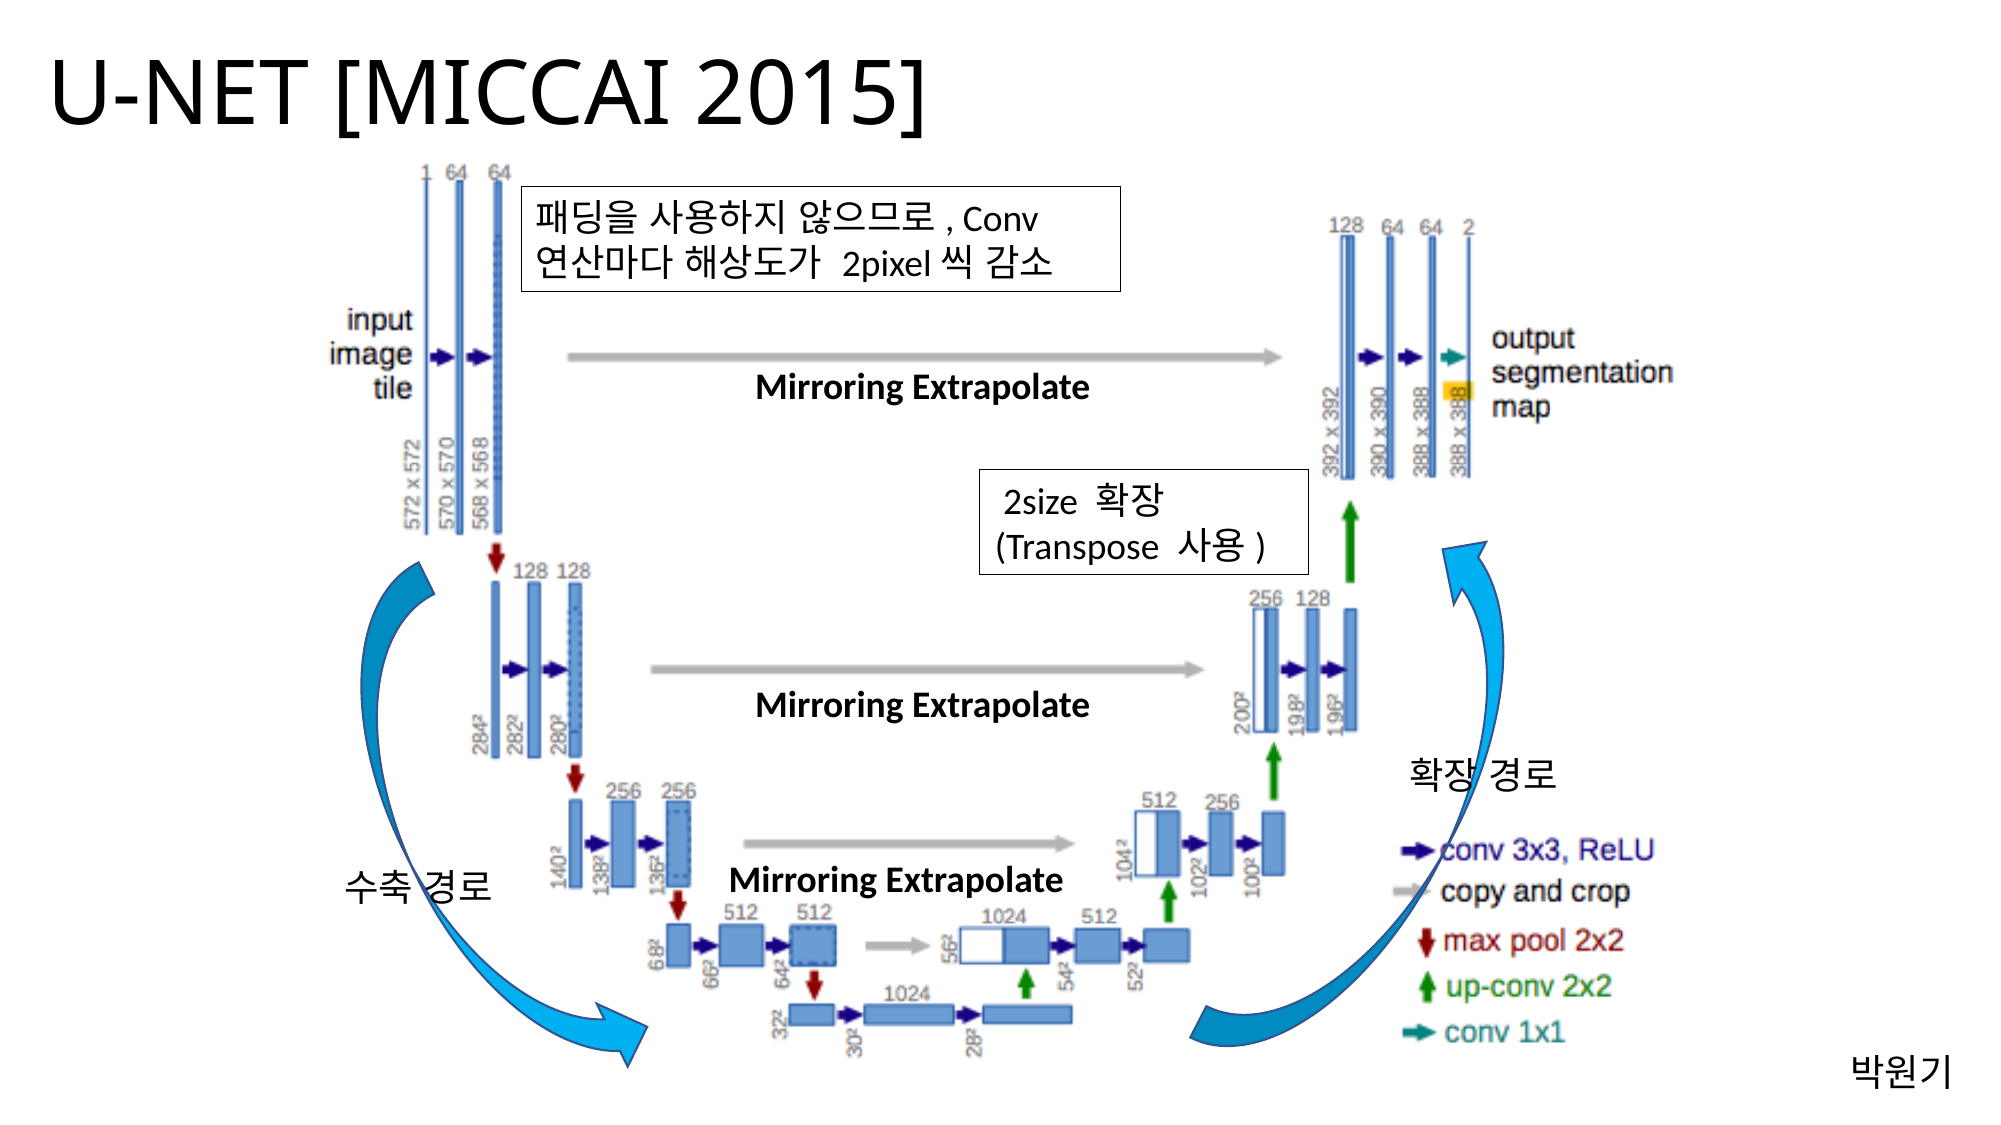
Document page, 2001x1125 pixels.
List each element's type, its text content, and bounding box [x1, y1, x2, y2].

picture [313, 158, 1687, 1074]
title U-NET [MICCAI 2015] [32, 32, 1250, 159]
text_box 박원기 [1835, 1041, 1985, 1102]
